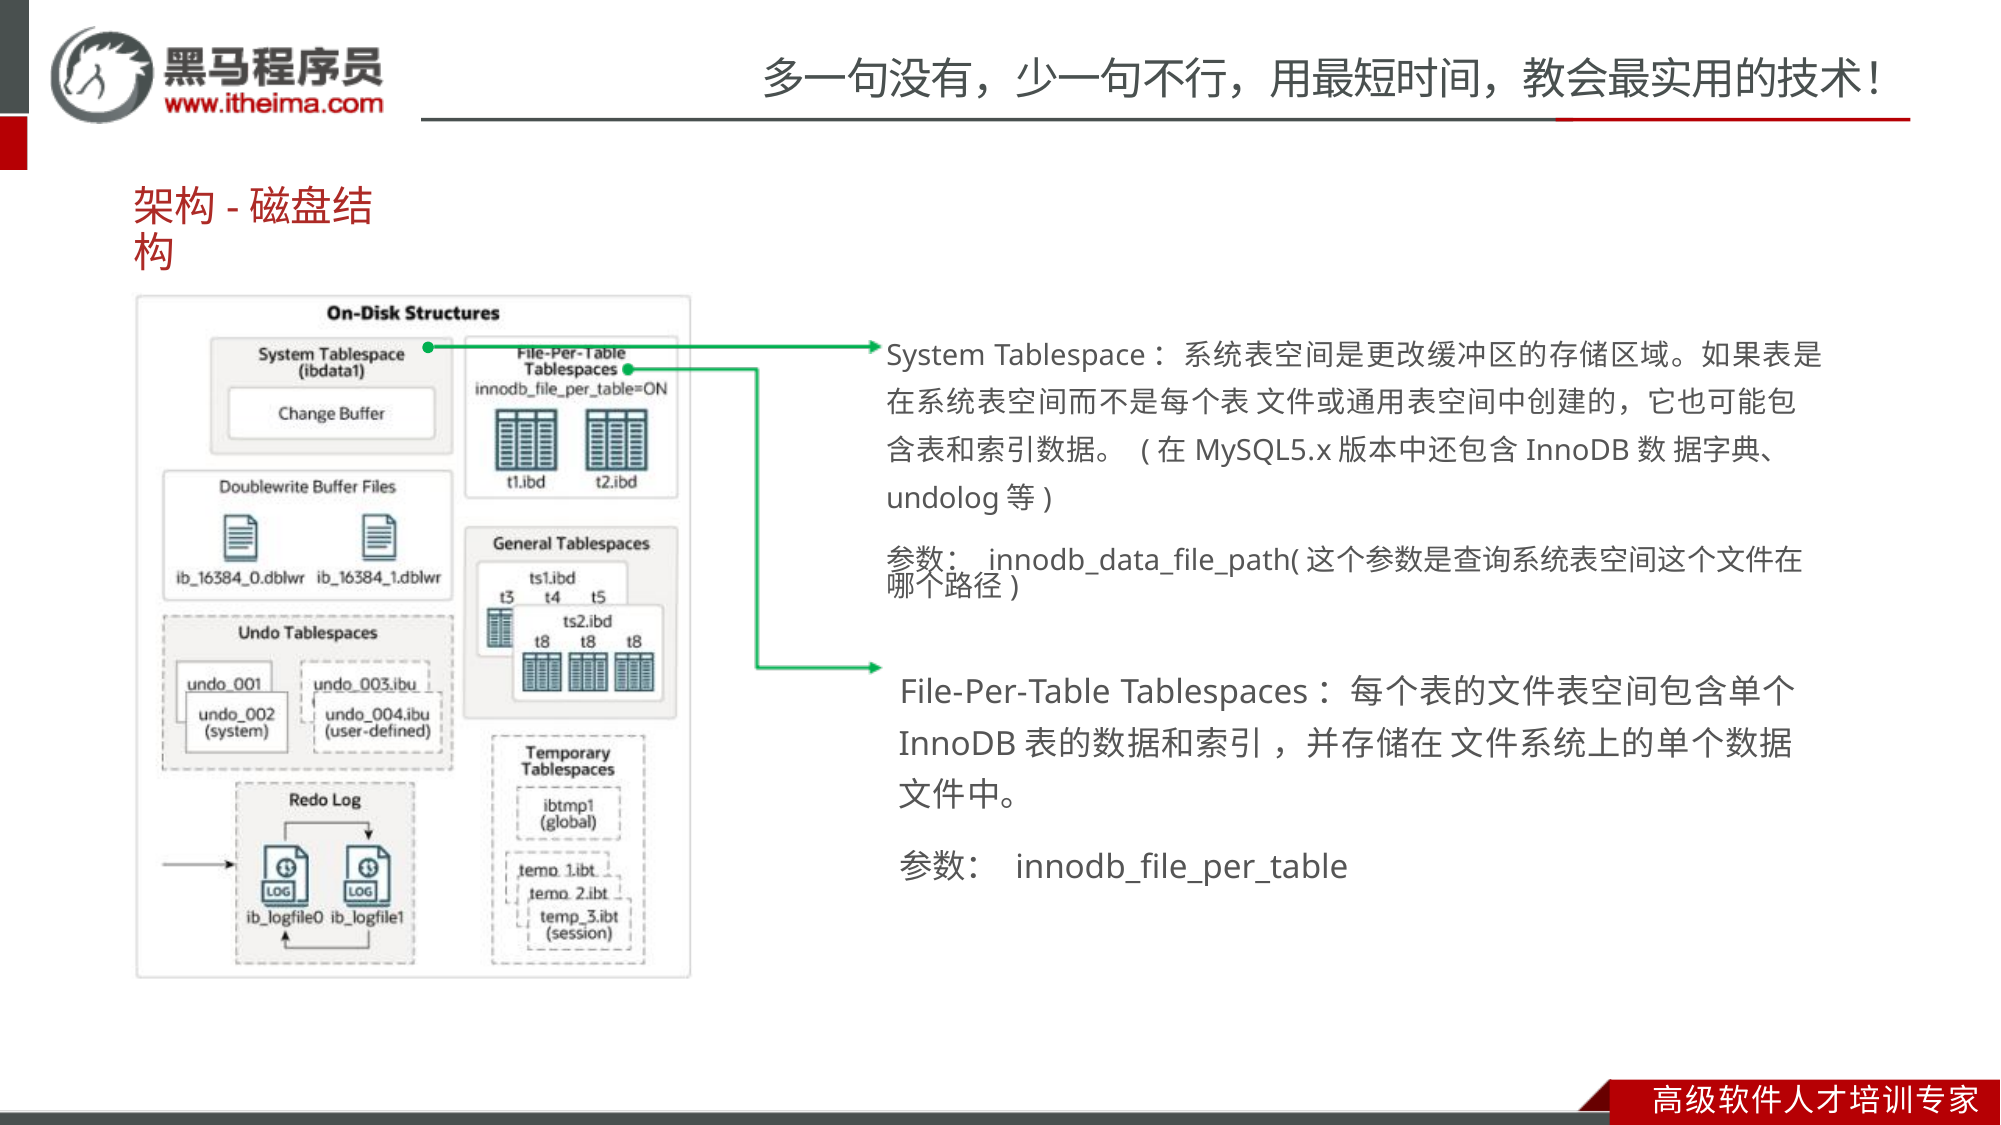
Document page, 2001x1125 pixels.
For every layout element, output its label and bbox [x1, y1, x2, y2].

picture [0, 0, 29, 170]
picture [50, 26, 384, 124]
picture [0, 1079, 1649, 1125]
text_box [759, 53, 1929, 106]
text_box [420, 117, 1911, 122]
text_box [1649, 1079, 2000, 1125]
text_box [131, 182, 399, 233]
text_box [131, 287, 1826, 982]
